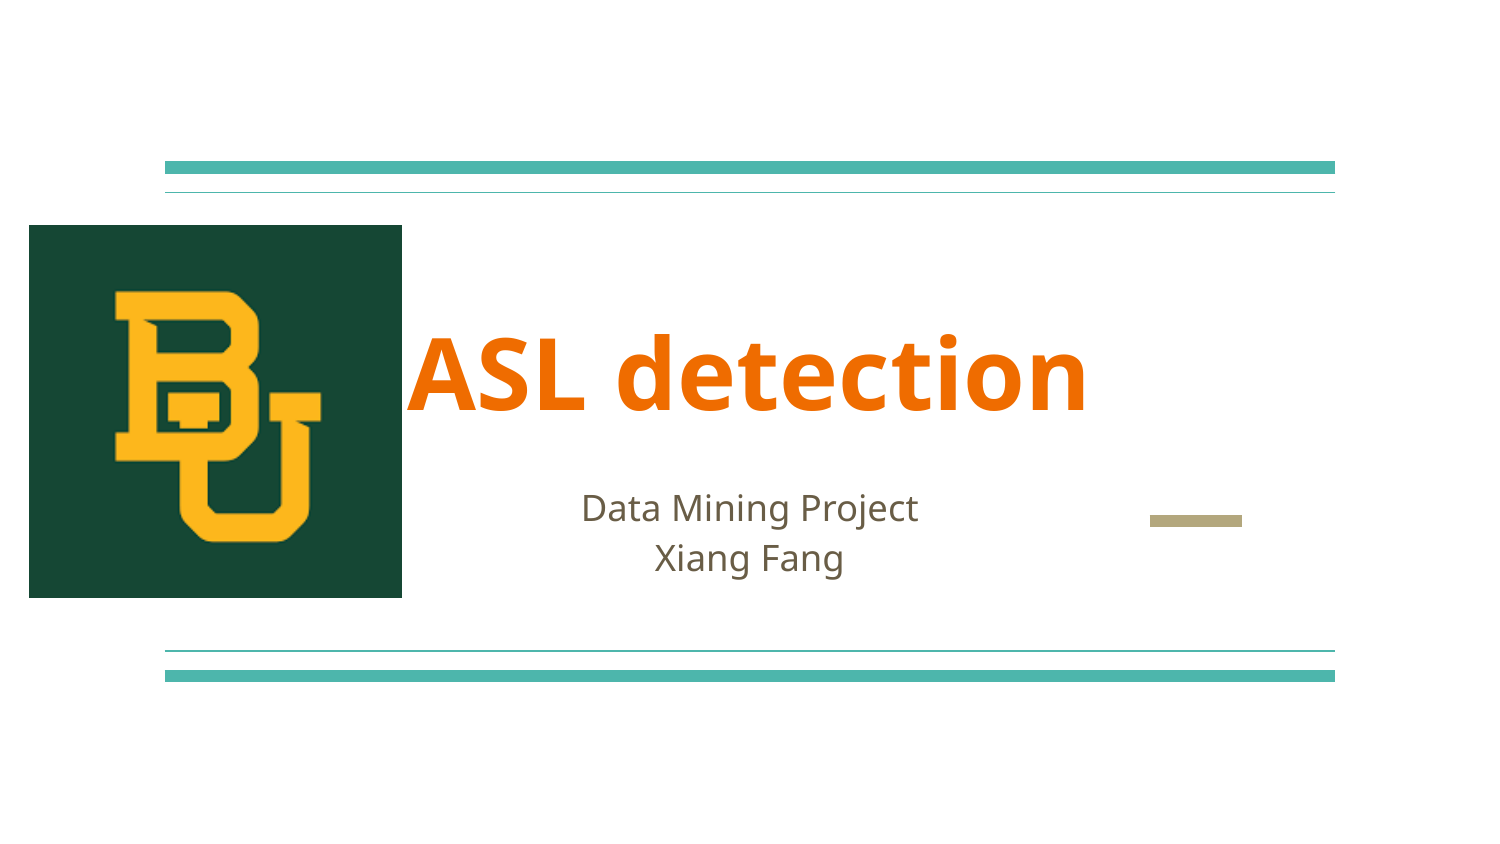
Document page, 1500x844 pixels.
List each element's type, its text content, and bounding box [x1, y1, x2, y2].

subtitle Data Mining Project Xiang Fang [406, 467, 1150, 598]
picture [29, 225, 402, 598]
title ASL detection [406, 287, 1336, 456]
